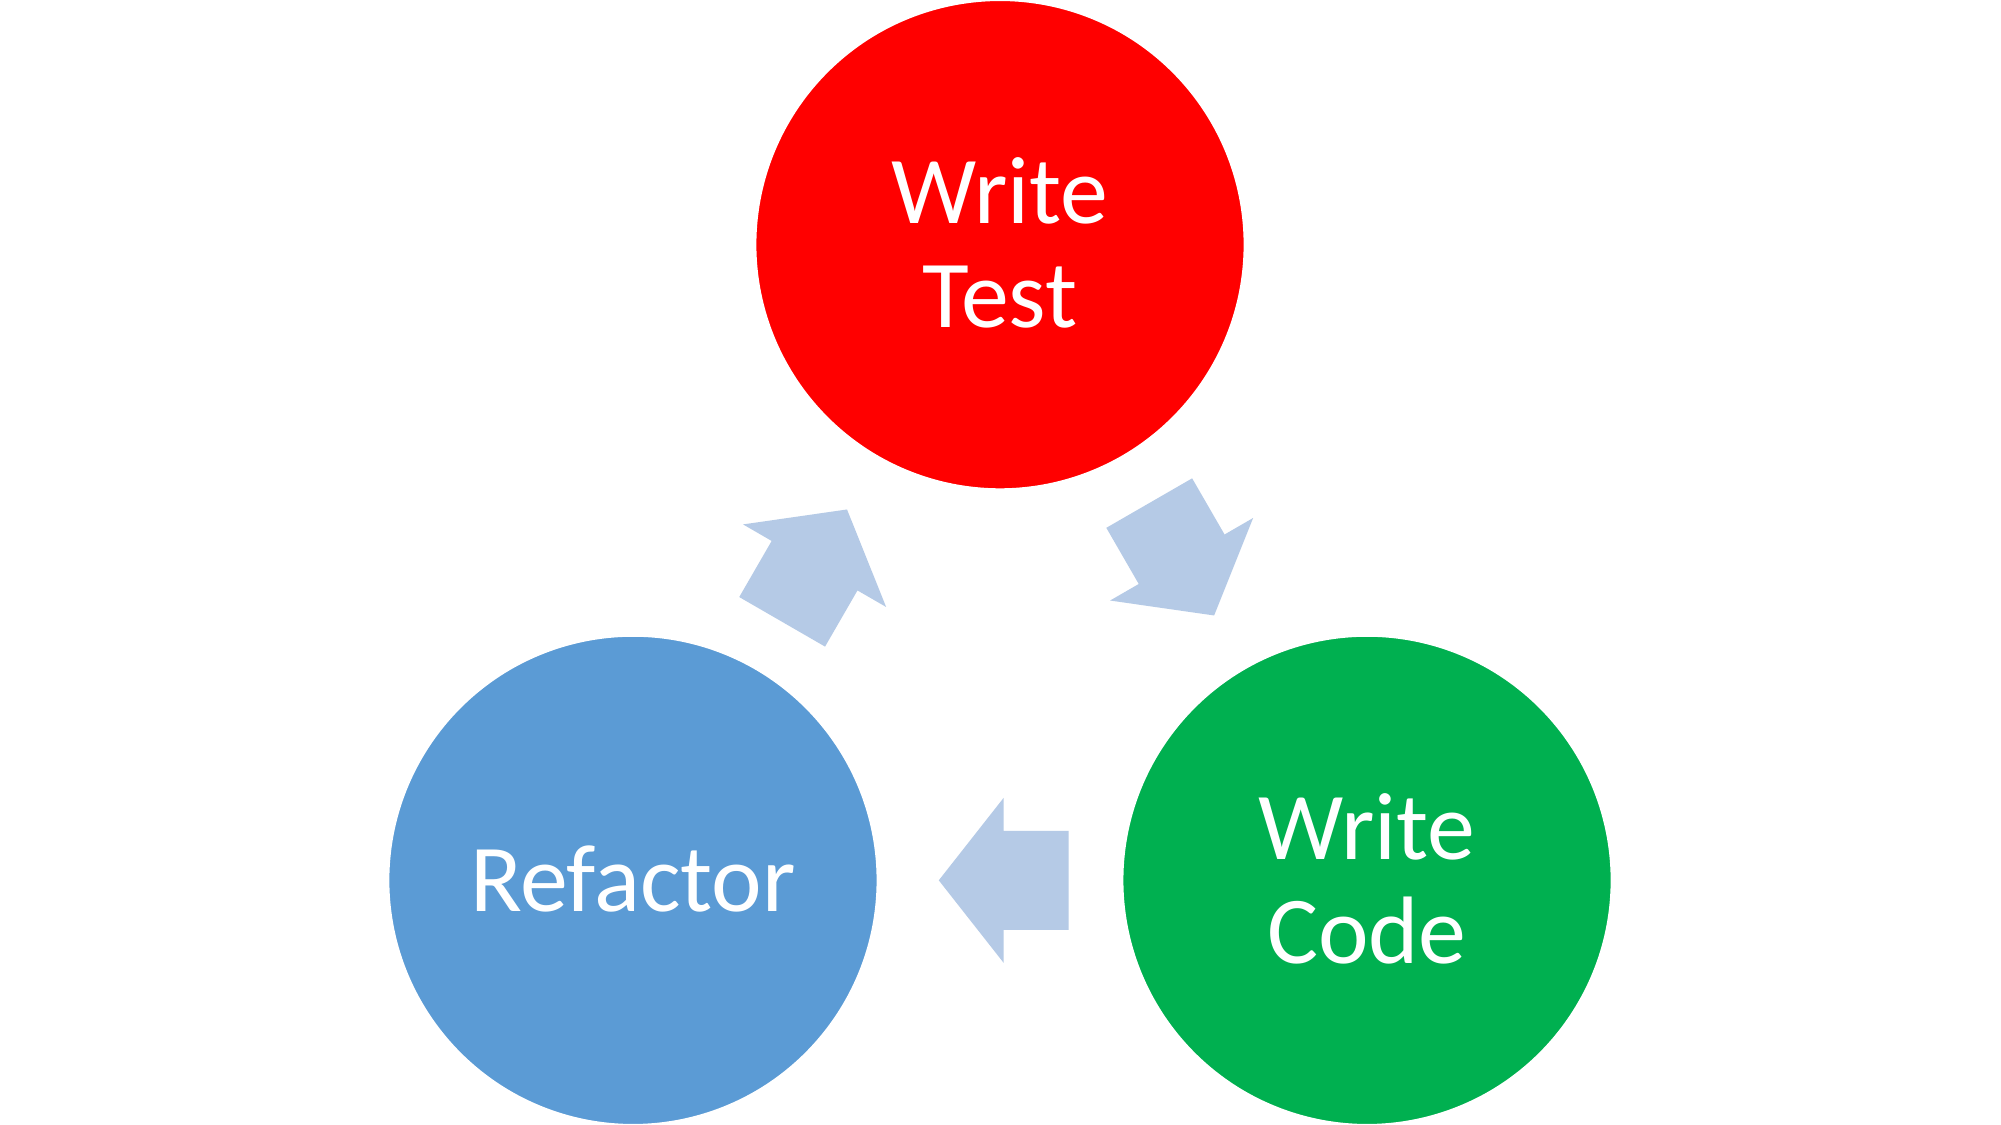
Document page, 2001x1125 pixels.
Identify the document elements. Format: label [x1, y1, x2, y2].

list [0, 0, 2000, 1125]
